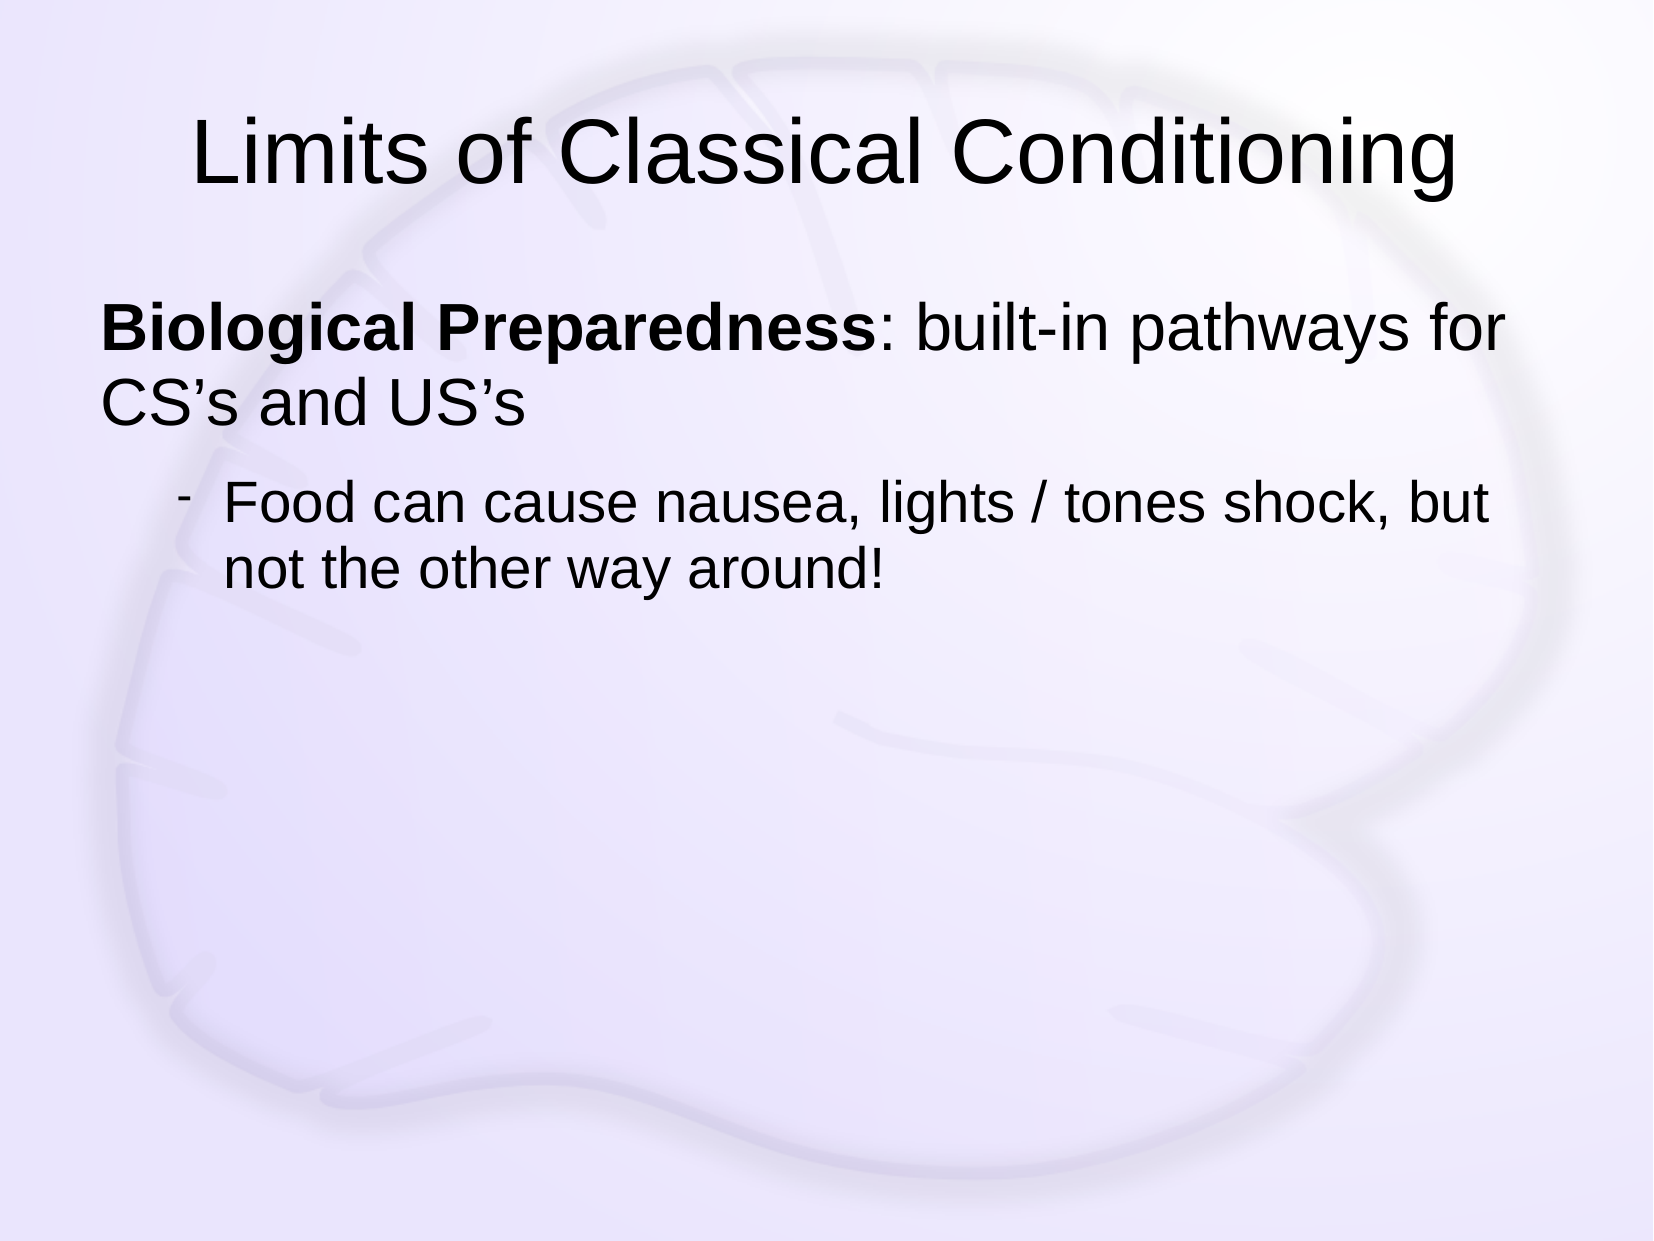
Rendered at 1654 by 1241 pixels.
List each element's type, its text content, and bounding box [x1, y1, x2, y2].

title Limits of Classical Conditioning [82, 49, 1571, 257]
picture [0, 0, 1654, 1241]
list Biological Preparedness: built-in pathways for CS’s and US’s Food can cause nausea, lights / tones shock, but not the other way around! [82, 290, 1571, 1110]
